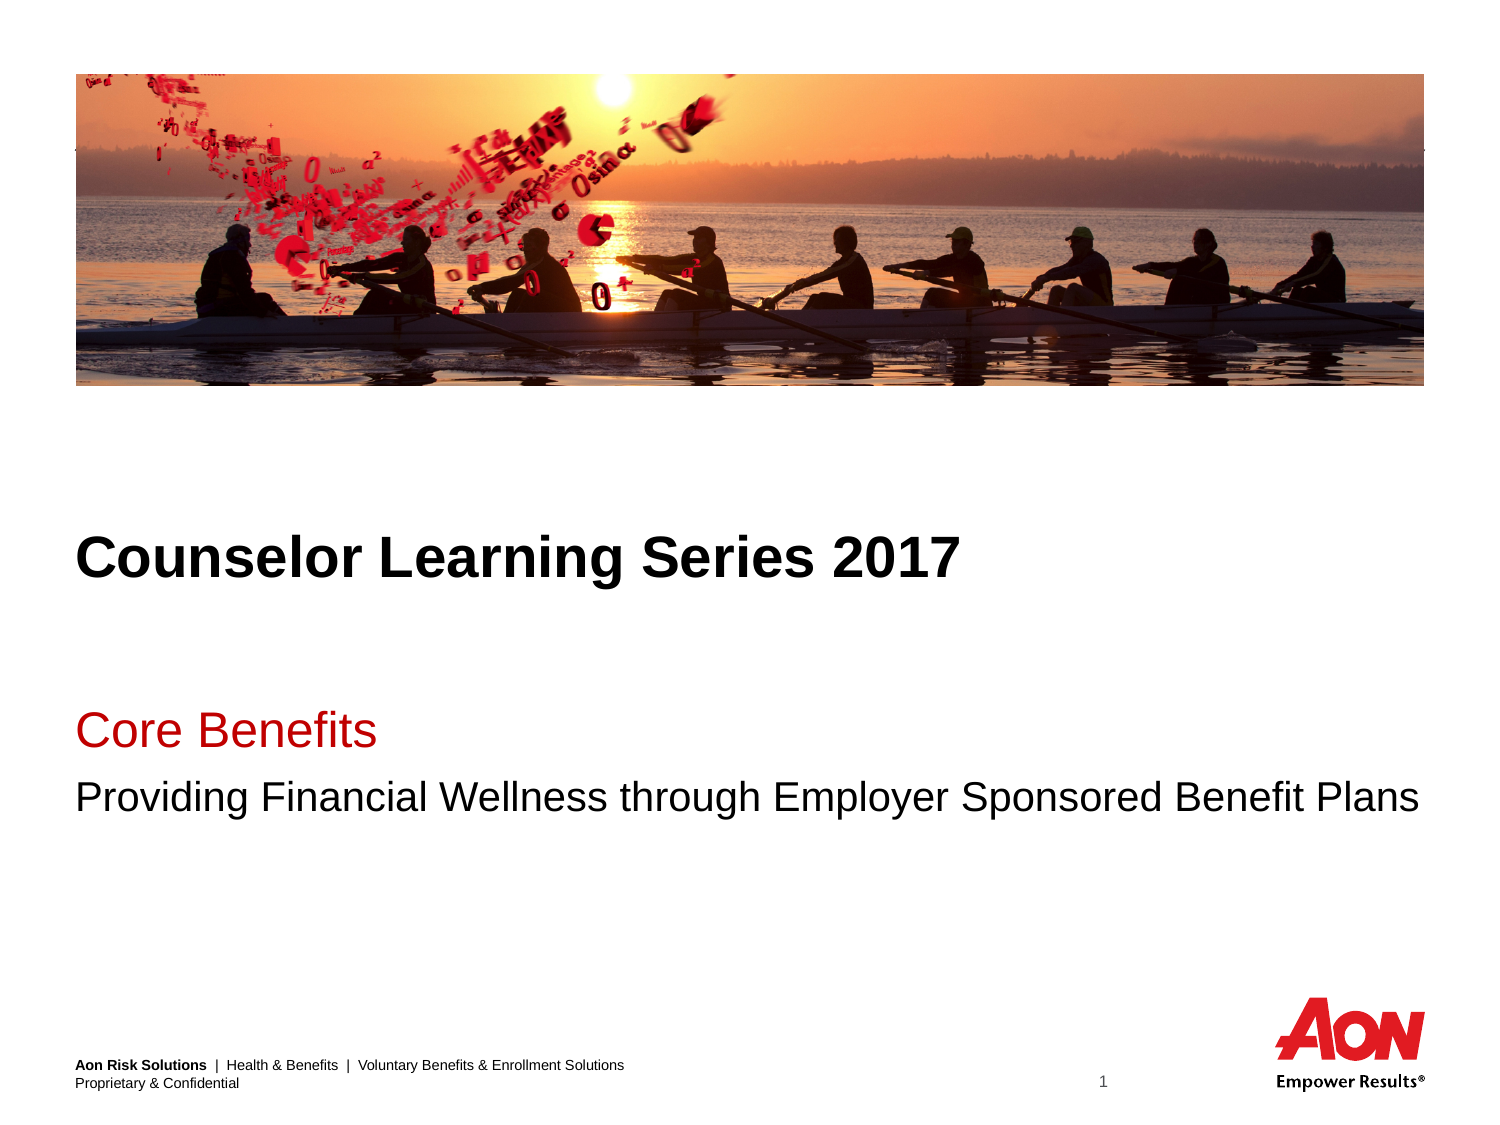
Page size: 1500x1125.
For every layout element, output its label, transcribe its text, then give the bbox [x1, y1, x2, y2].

title Counselor Learning Series 2017 [74, 524, 1426, 661]
subtitle Core Benefits Providing Financial Wellness through Employer Sponsored Benefit Plans [74, 624, 1424, 1055]
picture [76, 74, 1424, 386]
